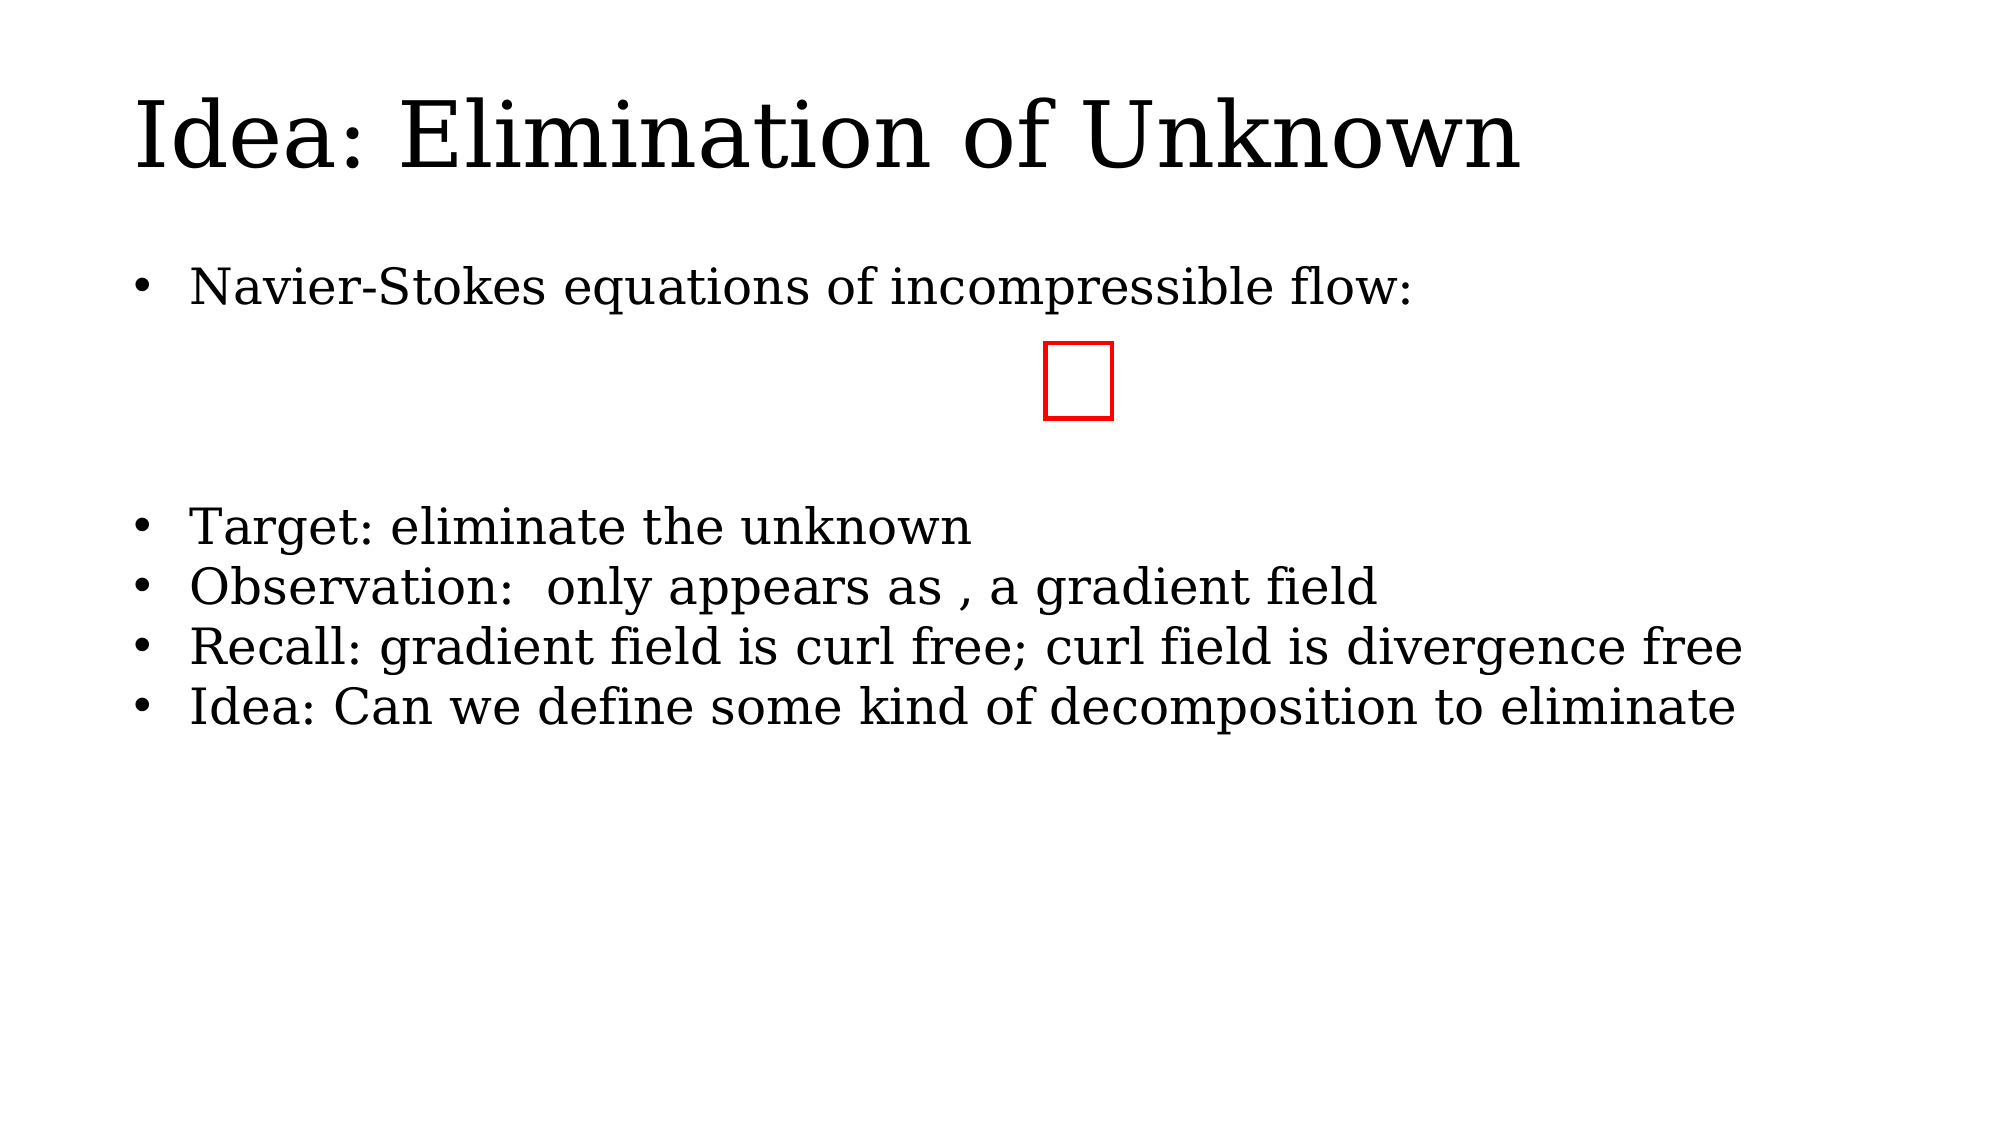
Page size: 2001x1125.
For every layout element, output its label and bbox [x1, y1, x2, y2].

text_box [1044, 341, 1113, 420]
